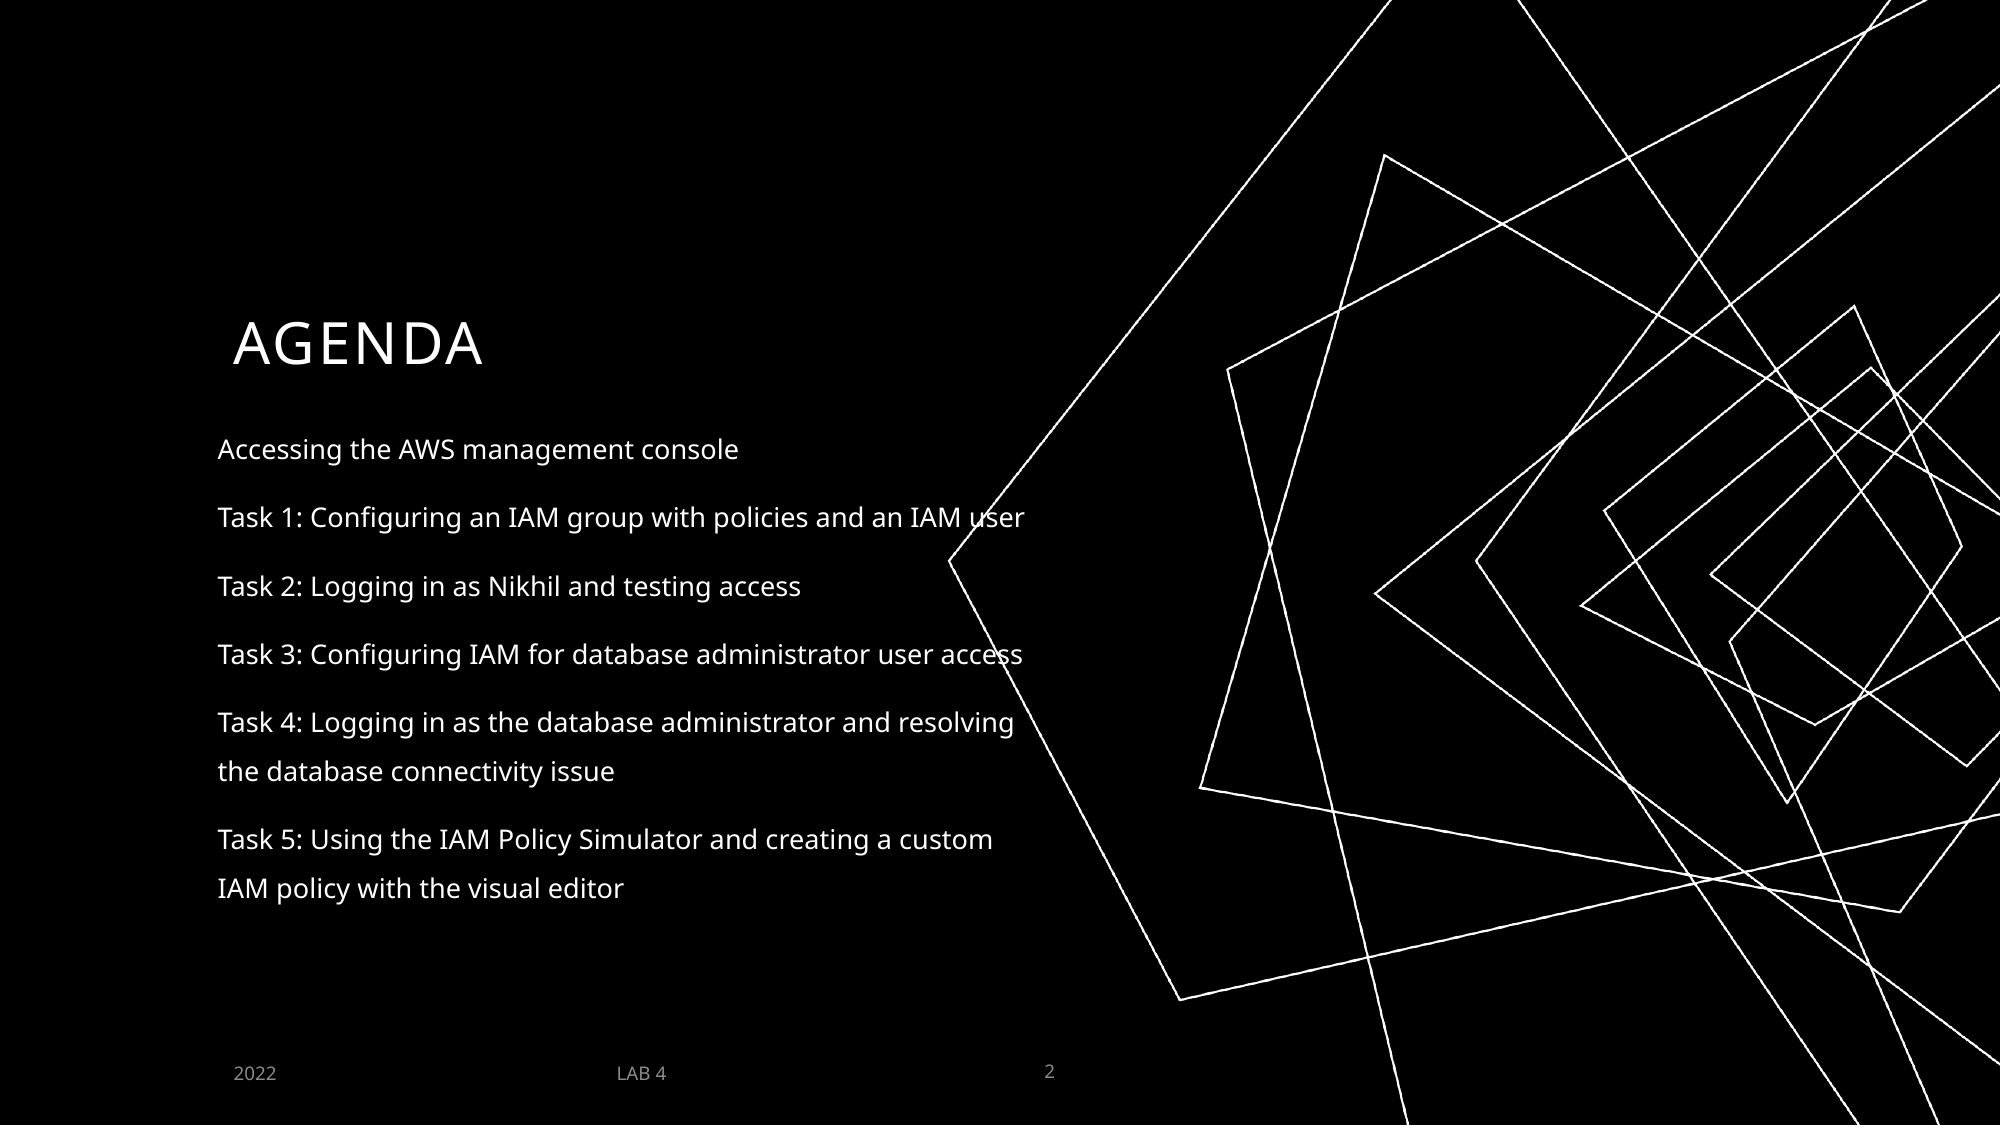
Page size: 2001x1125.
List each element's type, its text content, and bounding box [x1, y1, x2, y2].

picture [900, 0, 2000, 1125]
title AGENDA [218, 167, 694, 385]
slide_number 2 [908, 1042, 1071, 1103]
slide_number 2022 [218, 1042, 381, 1103]
list Accessing the AWS management console Task 1: Configuring an IAM group with policies and an IAM user Task 2: Logging in as Nikhil and testing access Task 3: Configuring IAM for database administrator user access Task 4: Logging in as the database administrator and resolving the database connectivity issue Task 5: Using the IAM Policy Simulator and creating a custom IAM policy with the visual editor [202, 408, 1049, 1014]
footer LAB 4 [437, 1042, 846, 1103]
